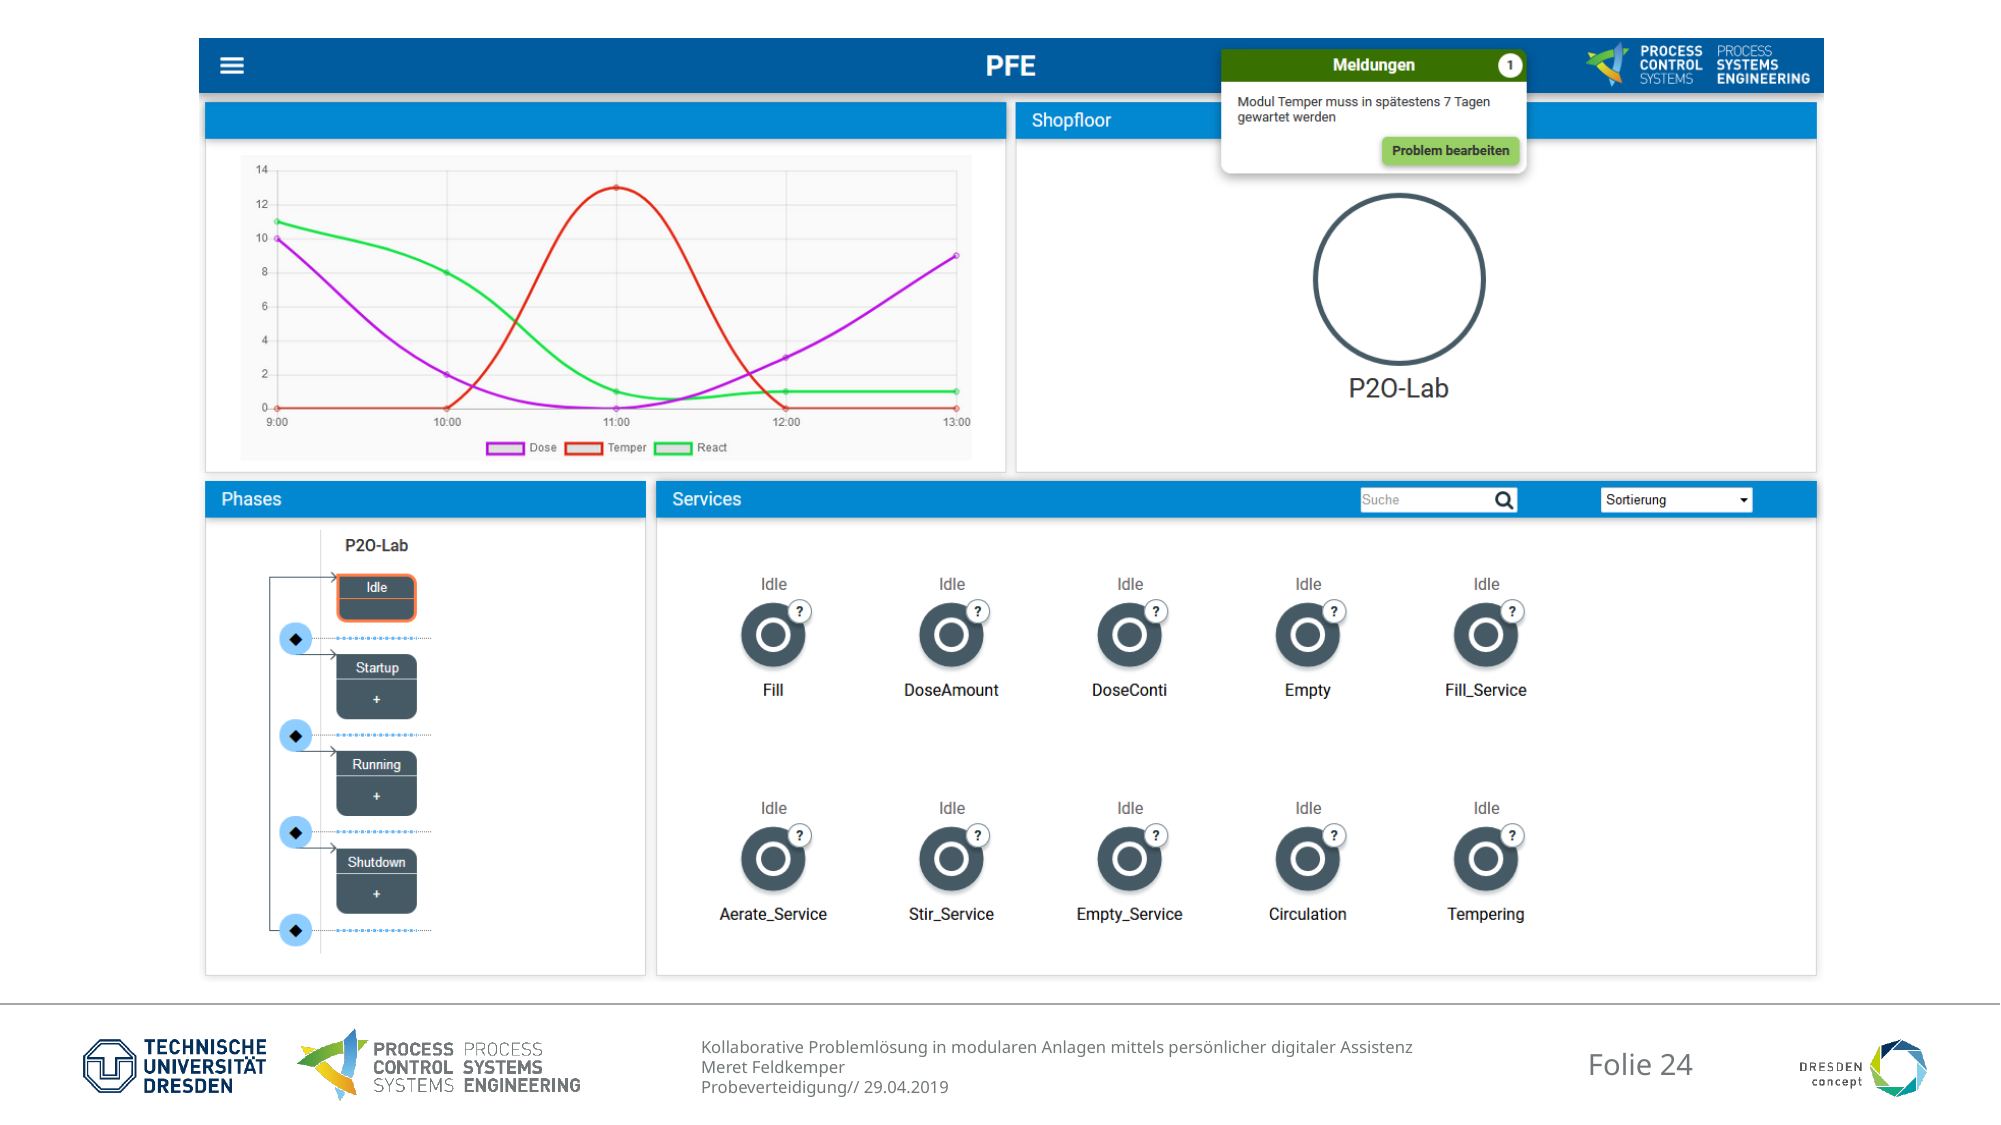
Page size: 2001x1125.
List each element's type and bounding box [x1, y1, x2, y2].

picture [83, 1039, 266, 1093]
list [199, 38, 1824, 982]
picture [297, 1028, 580, 1101]
picture [1800, 1039, 1927, 1097]
